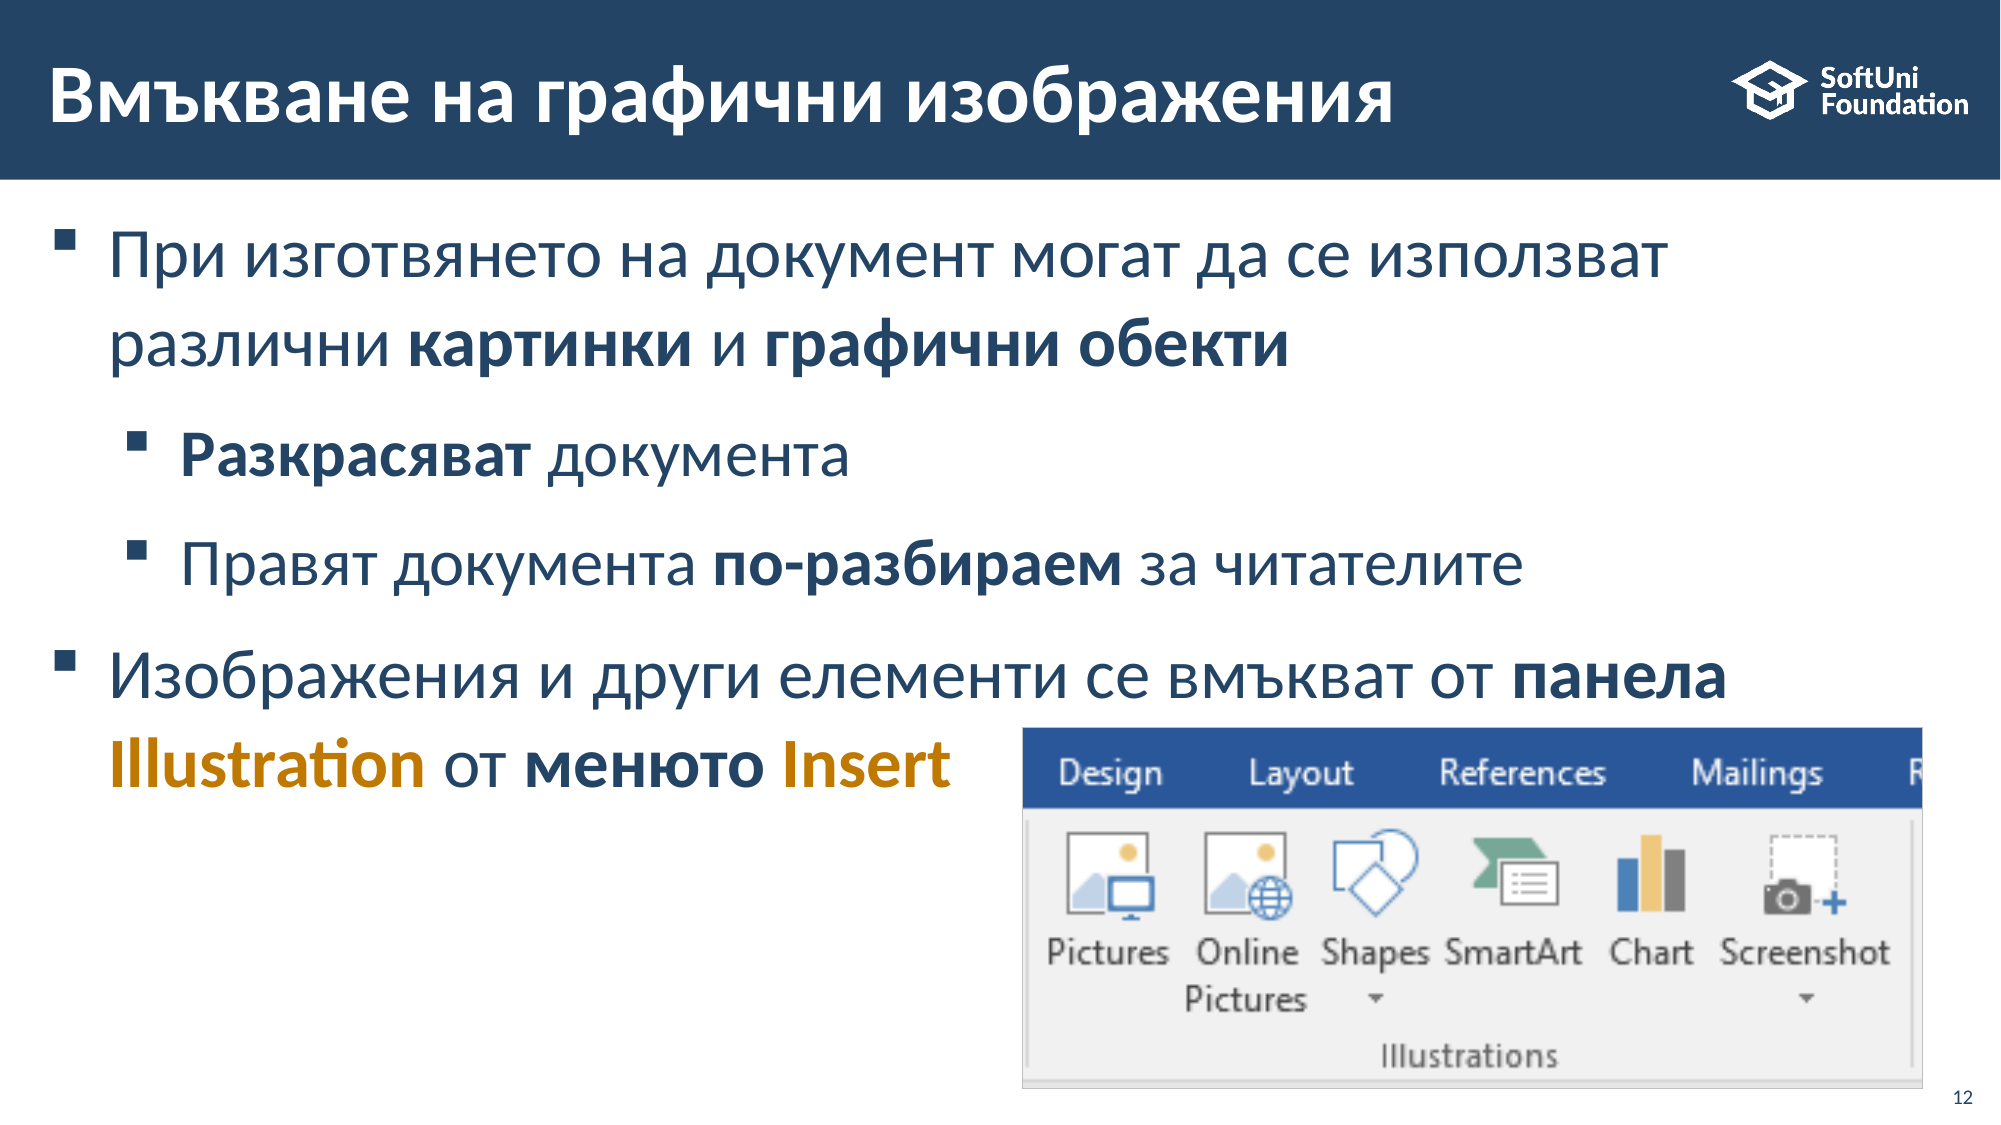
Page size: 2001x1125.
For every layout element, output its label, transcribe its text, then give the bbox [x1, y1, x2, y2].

picture [1021, 727, 1923, 1089]
list При изготвянето на документ могат да се използват различни картинки и графични обекти Разкрасяват документа Правят документа по-разбираем за читателите Изображения и други елементи се вмъкват от панела Illustration от менюто Insert [31, 196, 1970, 1104]
title Вмъкване на графични изображения [31, 16, 1716, 162]
slide_number 12 [1927, 1067, 1989, 1117]
picture [1731, 60, 1968, 120]
